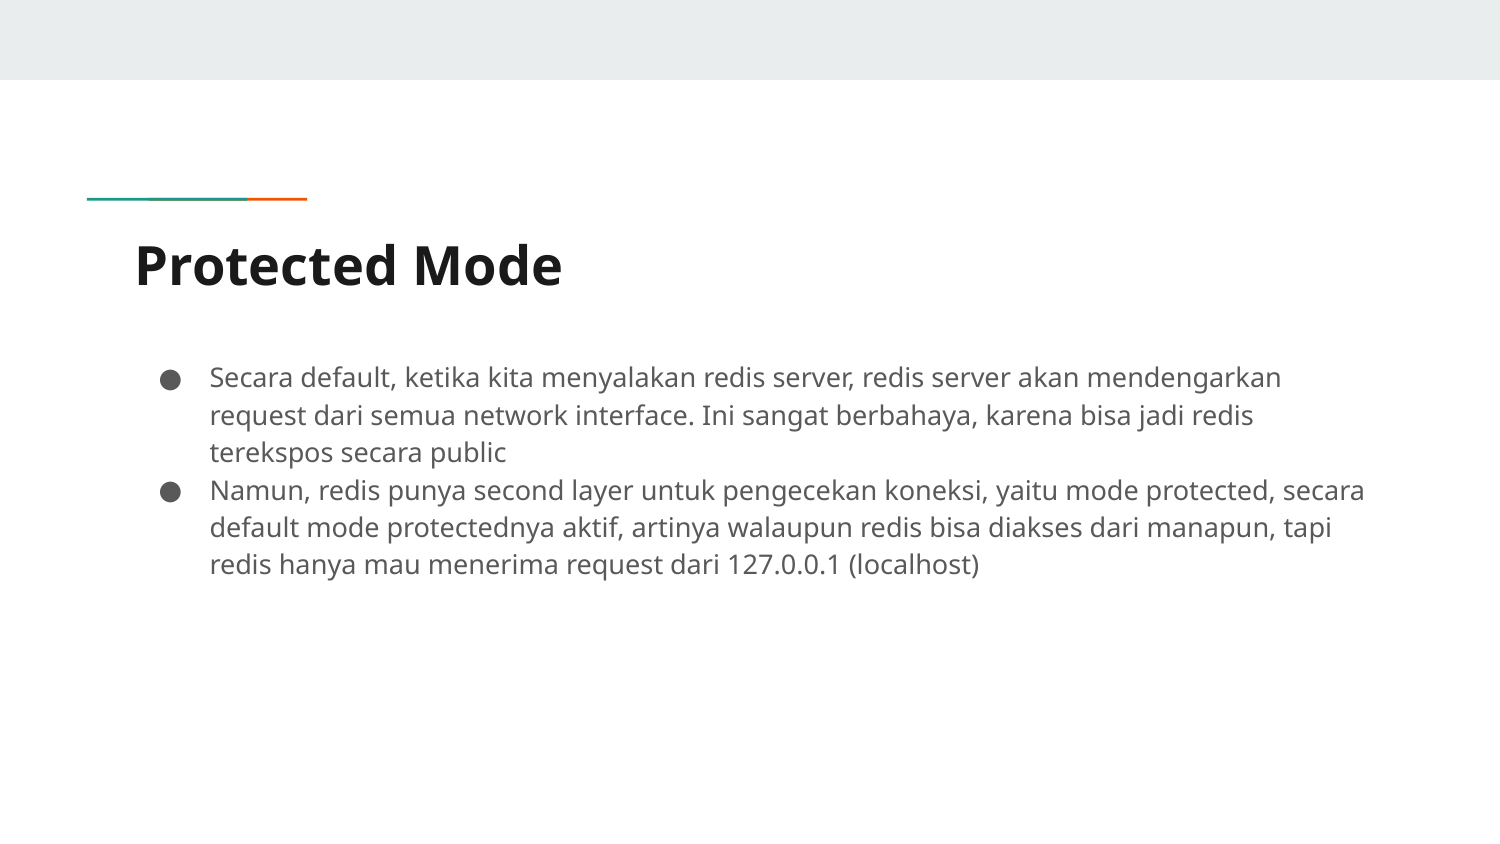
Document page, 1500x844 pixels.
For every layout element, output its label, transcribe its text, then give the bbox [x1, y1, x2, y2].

title Protected Mode [119, 216, 1381, 305]
list Secara default, ketika kita menyalakan redis server, redis server akan mendengarkan request dari semua network interface. Ini sangat berbahaya, karena bisa jadi redis terekspos secara public Namun, redis punya second layer untuk pengecekan koneksi, yaitu mode protected, secara default mode protectednya aktif, artinya walaupun redis bisa diakses dari manapun, tapi redis hanya mau menerima request dari 127.0.0.1 (localhost) [119, 341, 1381, 712]
